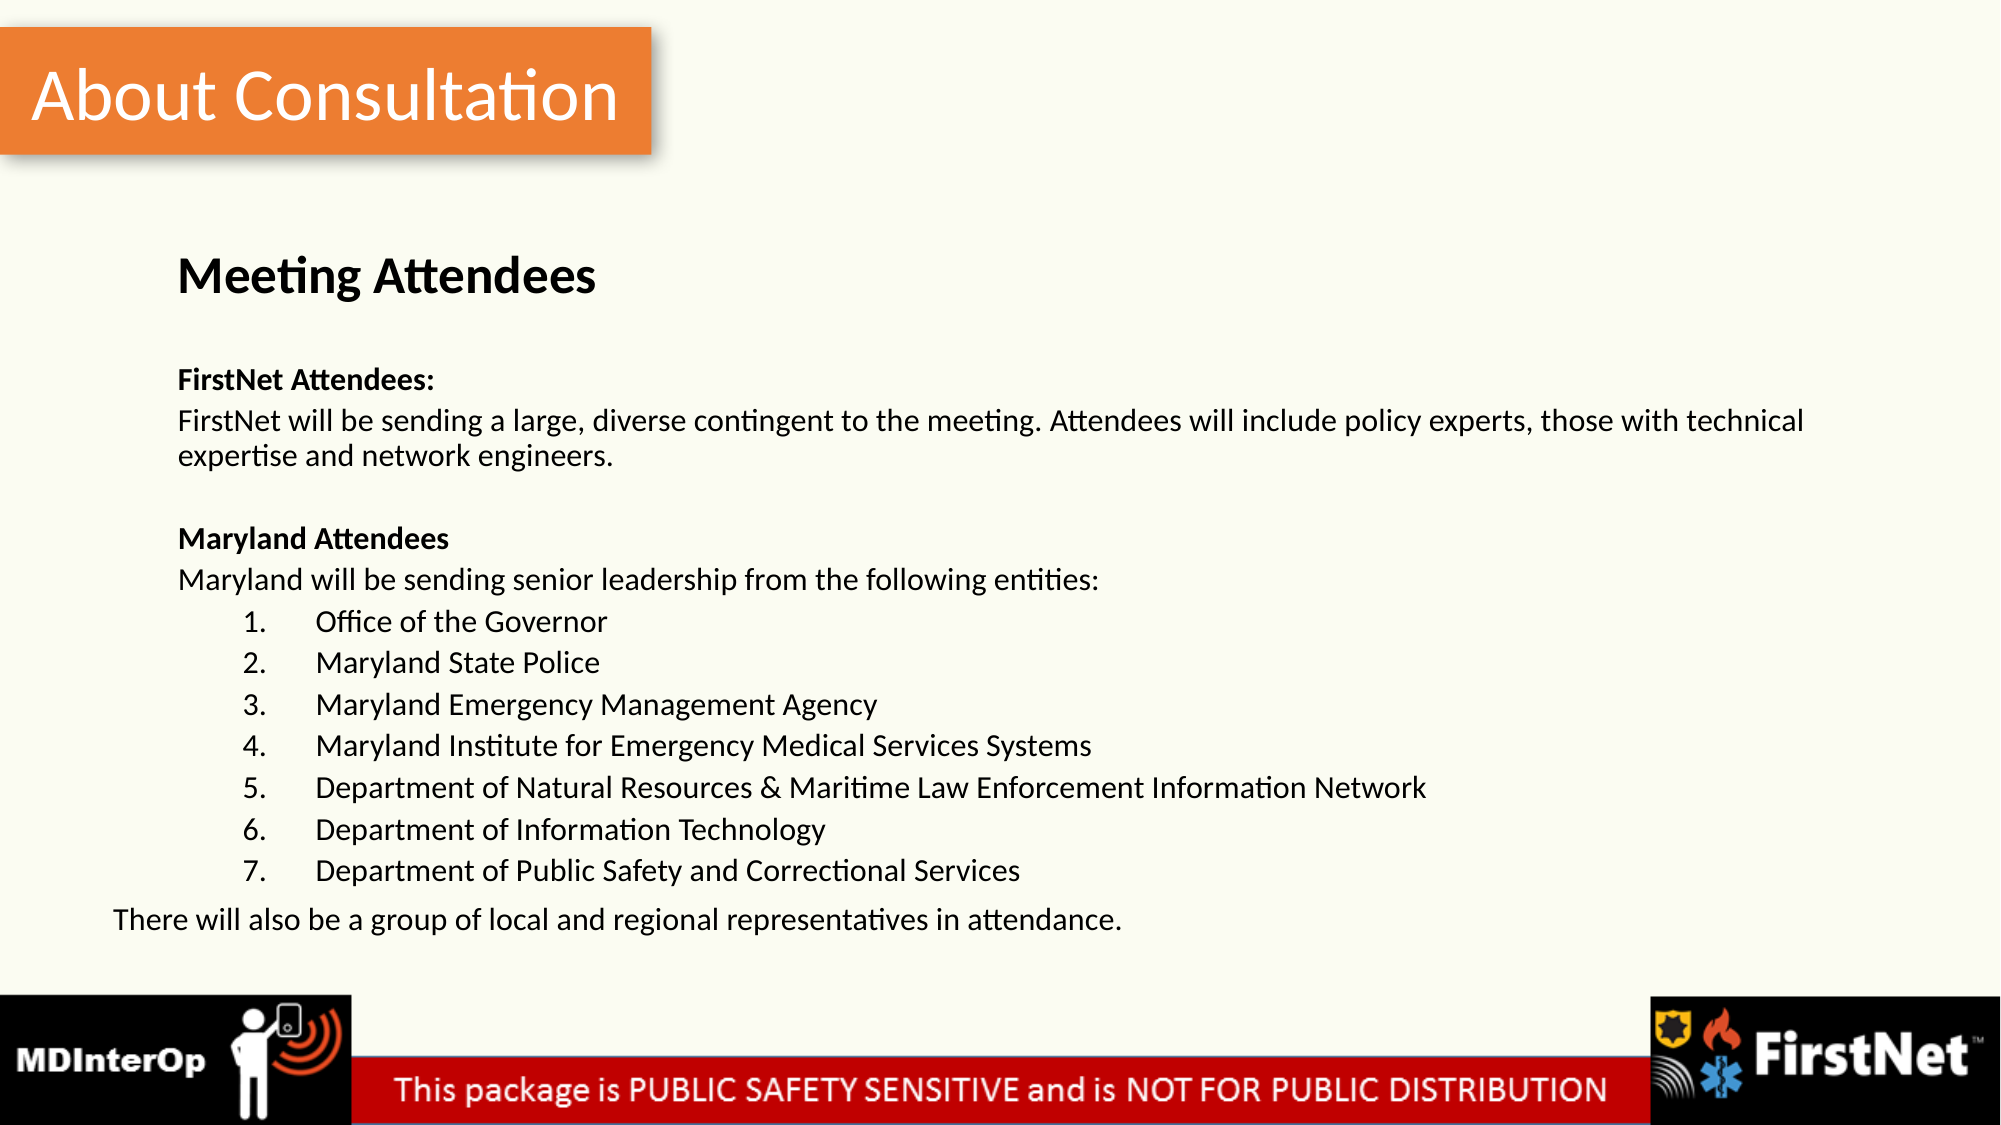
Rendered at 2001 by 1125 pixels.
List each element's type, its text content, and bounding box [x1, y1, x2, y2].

list Meeting Attendees FirstNet Attendees: FirstNet will be sending a large, diverse contingent to the meeting. Attendees will include policy experts, those with technical expertise and network engineers. Maryland Attendees Maryland will be sending senior leadership from the following entities: Office of the Governor Maryland State Police Maryland Emergency Management Agency Maryland Institute for Emergency Medical Services Systems Department of Natural Resources & Maritime Law Enforcement Information Network Department of Information Technology Department of Public Safety and Correctional Services There will also be a group of local and regional representatives in attendance. [98, 240, 1823, 955]
picture [0, 0, 2001, 1125]
text_box About Consultation [0, 26, 653, 156]
